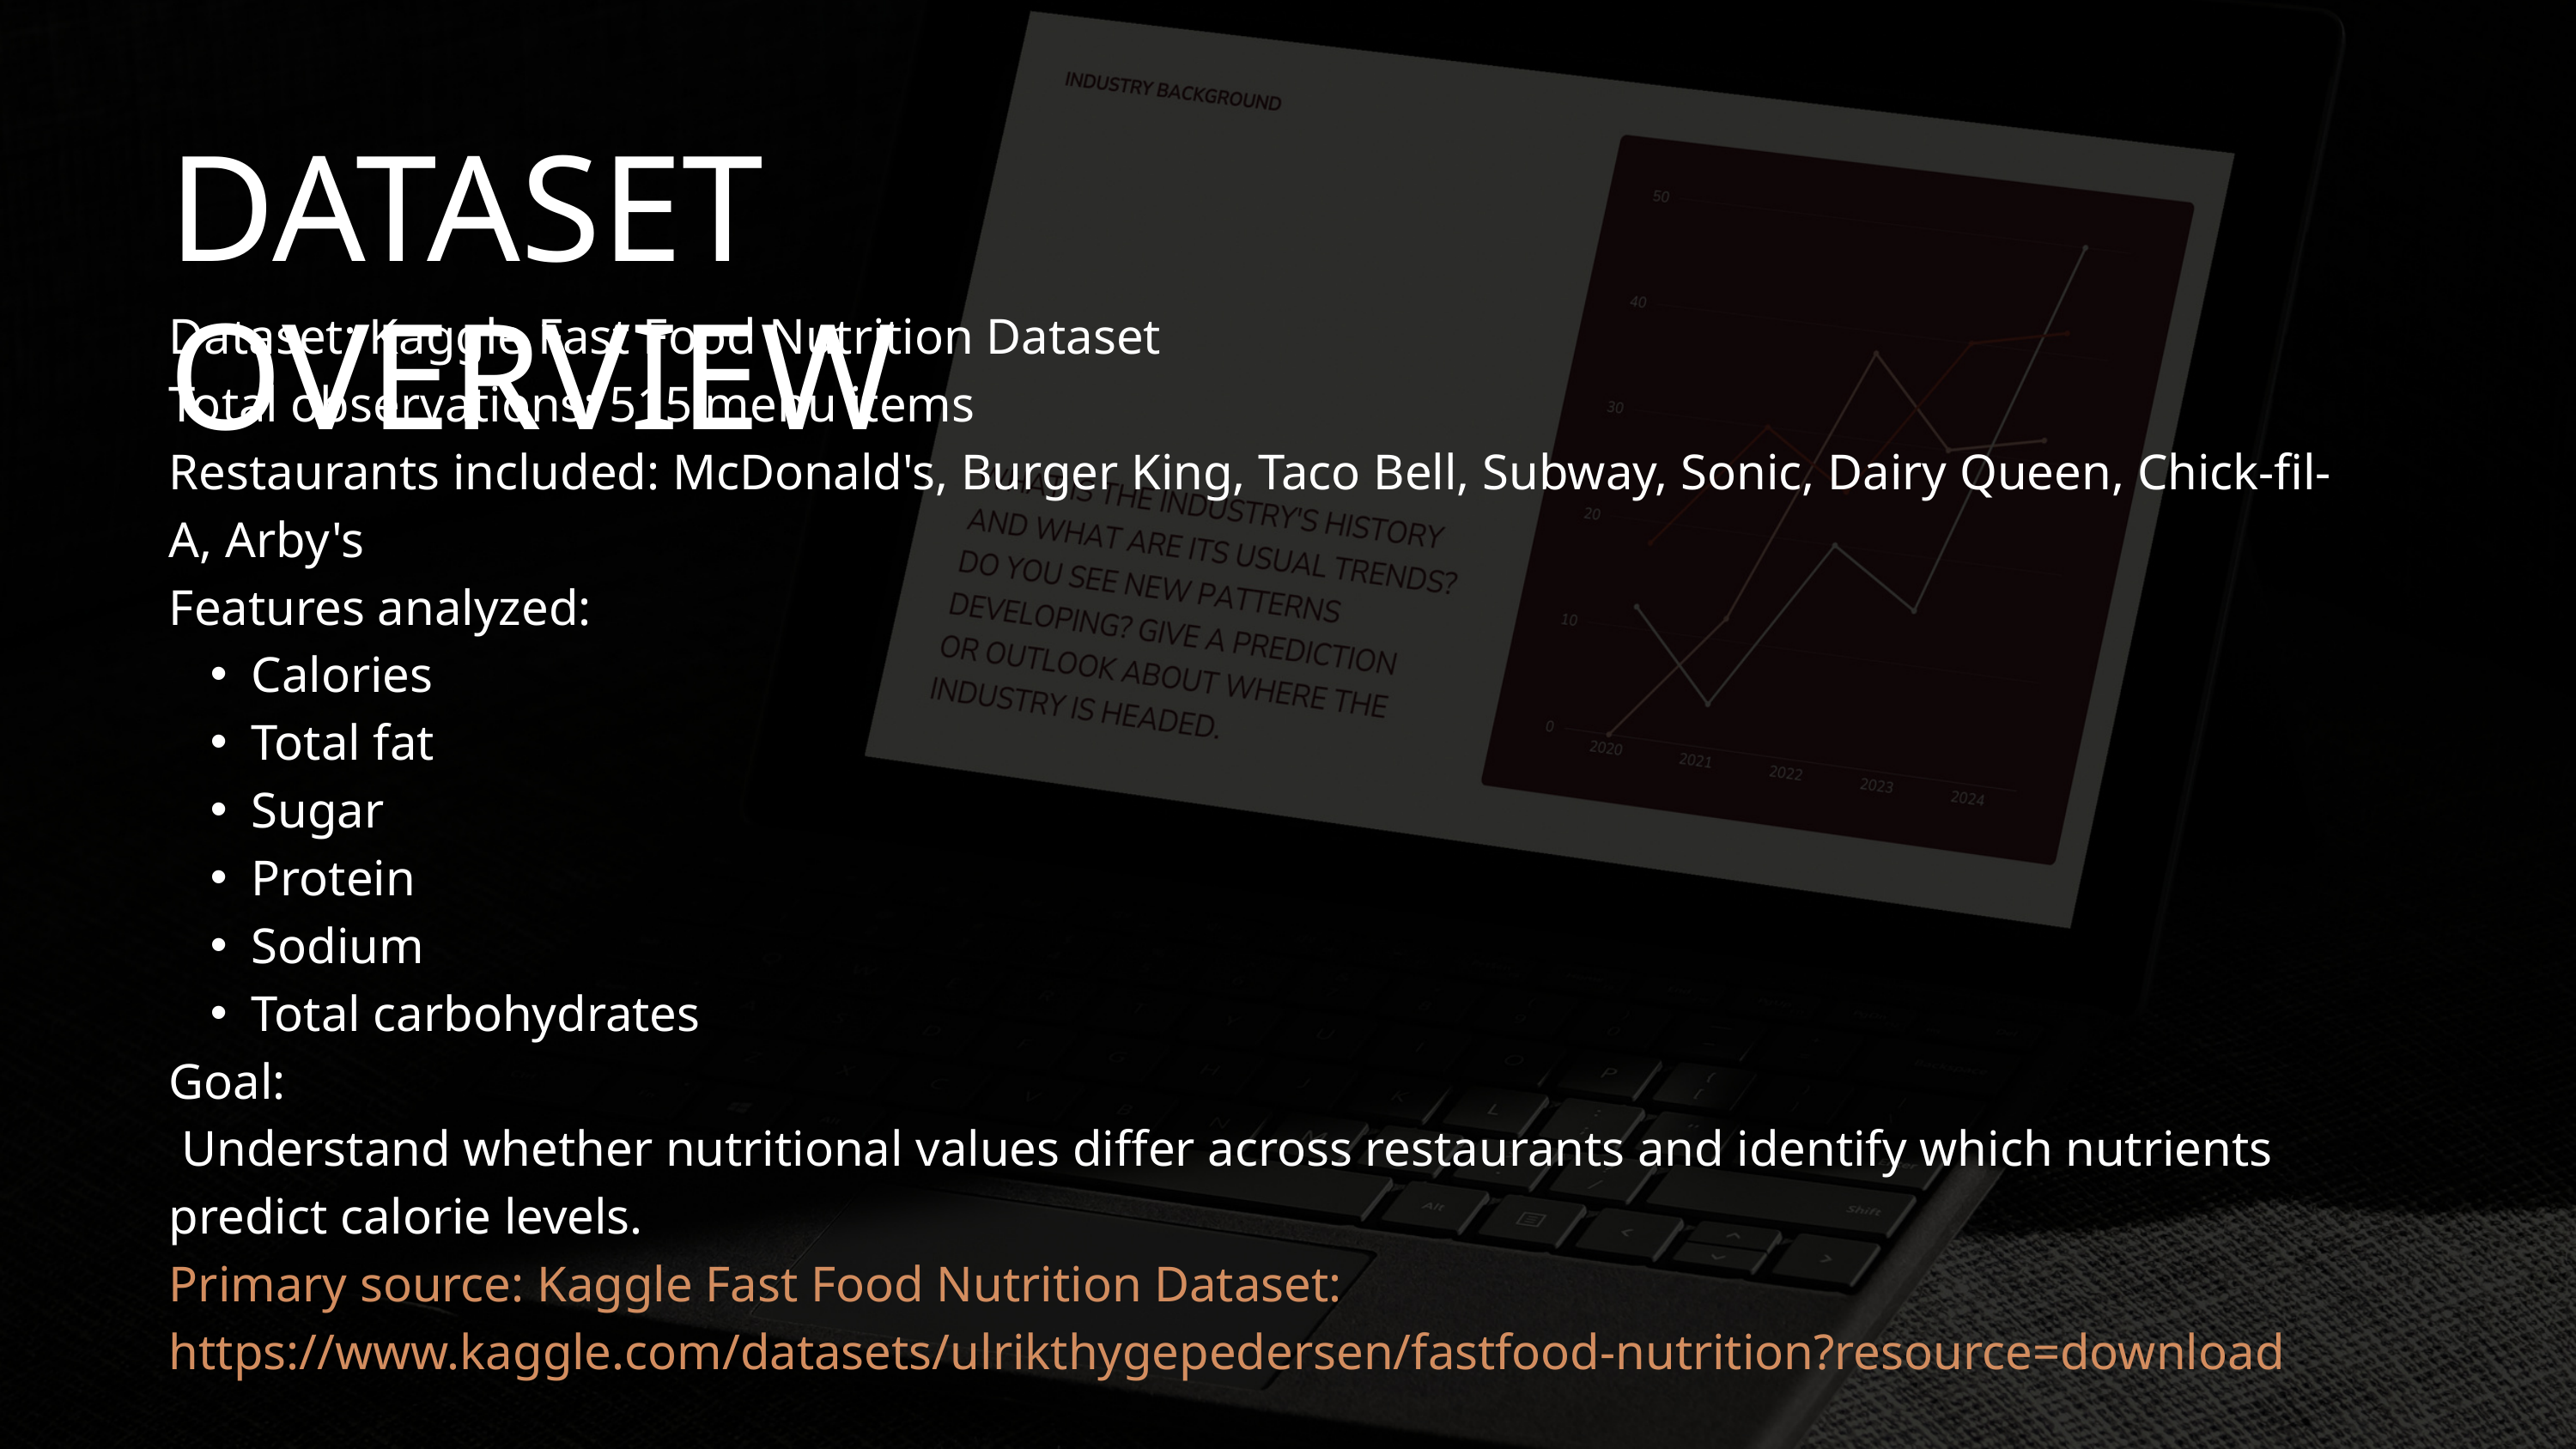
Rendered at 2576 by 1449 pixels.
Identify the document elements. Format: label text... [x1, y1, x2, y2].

text_box DATASET OVERVIEW [168, 122, 1182, 296]
text_box [0, 0, 2576, 1449]
text_box Dataset: Kaggle Fast Food Nutrition Dataset Total observations: 515 menu items Restaurants included: McDonald's, Burger King, Taco Bell, Subway, Sonic, Dairy Queen, Chick-fil-A, Arby's Features analyzed: Calories Total fat Sugar Protein Sodium Total carbohydrates Goal: Understand whether nutritional values differ across restaurants and identify which nutrients predict calorie levels. Primary source: Kaggle Fast Food Nutrition Dataset: https://www.kaggle.com/datasets/ulrikthygepedersen/fastfood-nutrition?resource=download [168, 296, 2348, 1447]
